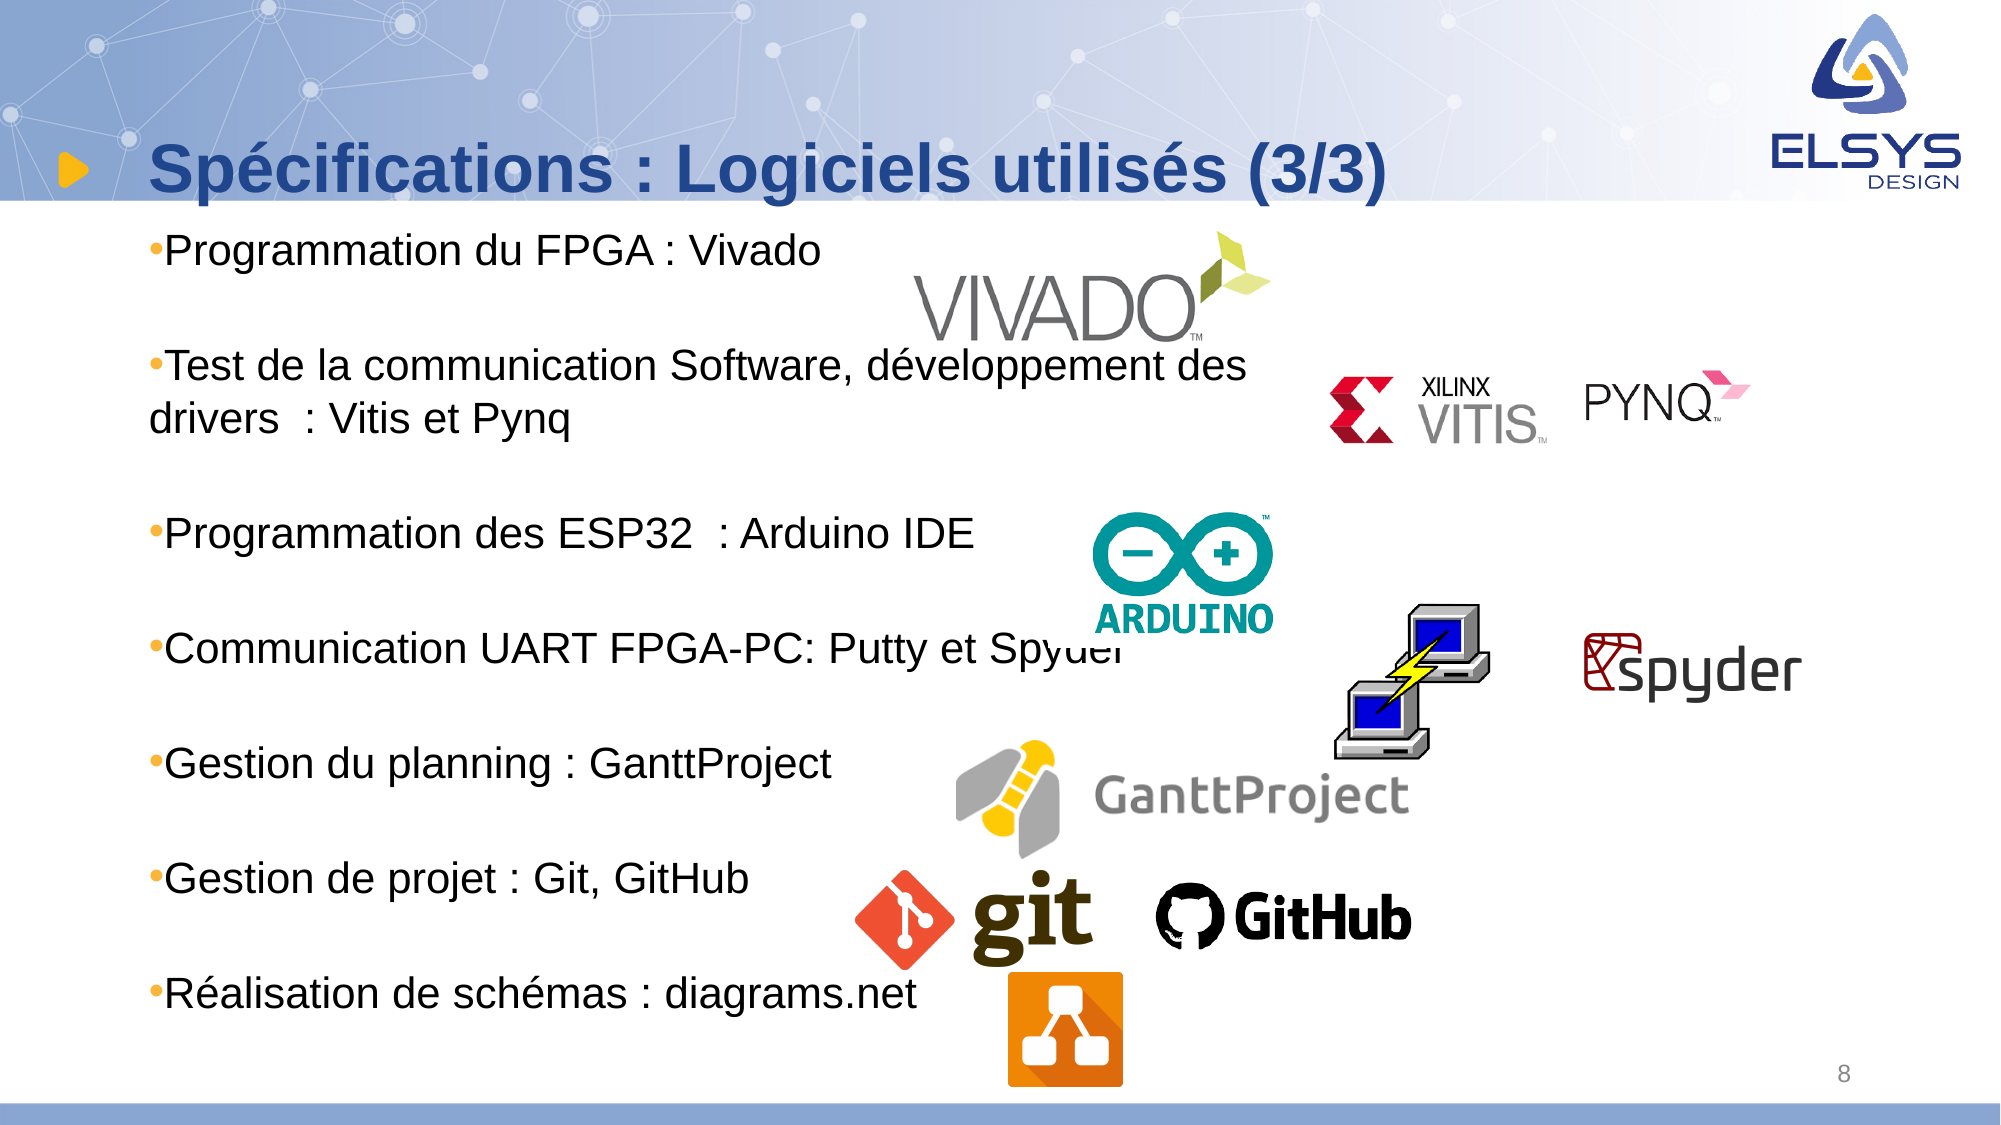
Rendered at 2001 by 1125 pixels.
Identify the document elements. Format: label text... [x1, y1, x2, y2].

picture [0, 1103, 2001, 1125]
picture [1317, 347, 1773, 458]
picture [854, 870, 1093, 971]
picture [0, 0, 2000, 201]
title Spécifications : Logiciels utilisés (3/3) [137, 126, 1863, 215]
list Programmation du FPGA : Vivado Test de la communication Software, développement des drivers : Vitis et Pynq Programmation des ESP32 : Arduino IDE Communication UART FPGA-PC: Putty et Spyder Gestion du planning : GanttProject Gestion de projet : Git, GitHub Réalisation de schémas : diagrams.net [137, 216, 1377, 1085]
picture [1545, 593, 1841, 742]
picture [907, 225, 1276, 346]
picture [1008, 972, 1123, 1087]
picture [1048, 497, 1317, 648]
slide_number 8 [1412, 1042, 1863, 1103]
picture [956, 603, 1491, 989]
